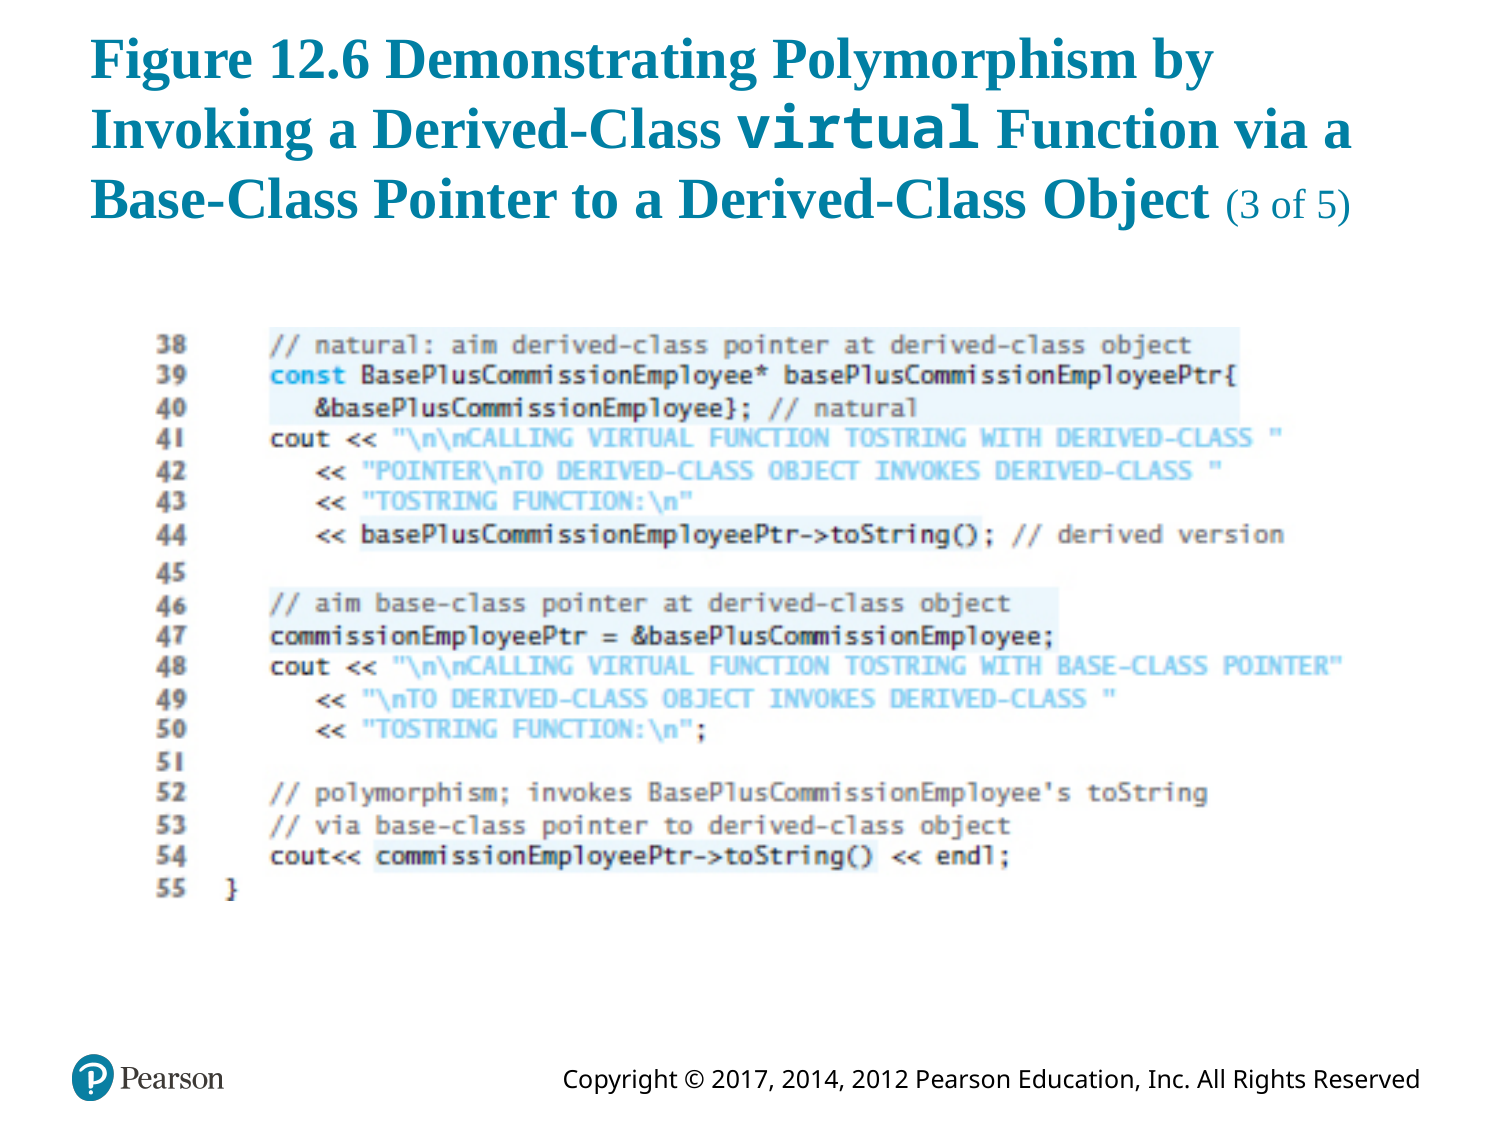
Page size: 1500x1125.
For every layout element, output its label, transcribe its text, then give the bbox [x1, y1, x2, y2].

picture [72, 1087, 83, 1101]
picture [98, 1054, 224, 1101]
picture [80, 1063, 106, 1088]
picture [72, 1054, 88, 1070]
picture [154, 327, 1345, 901]
title Figure 12.6 Demonstrating Polymorphism by Invoking a Derived-Class virtual Function via a Base-Class Pointer to a Derived-Class Object (3 of 5) [75, 5, 1425, 246]
